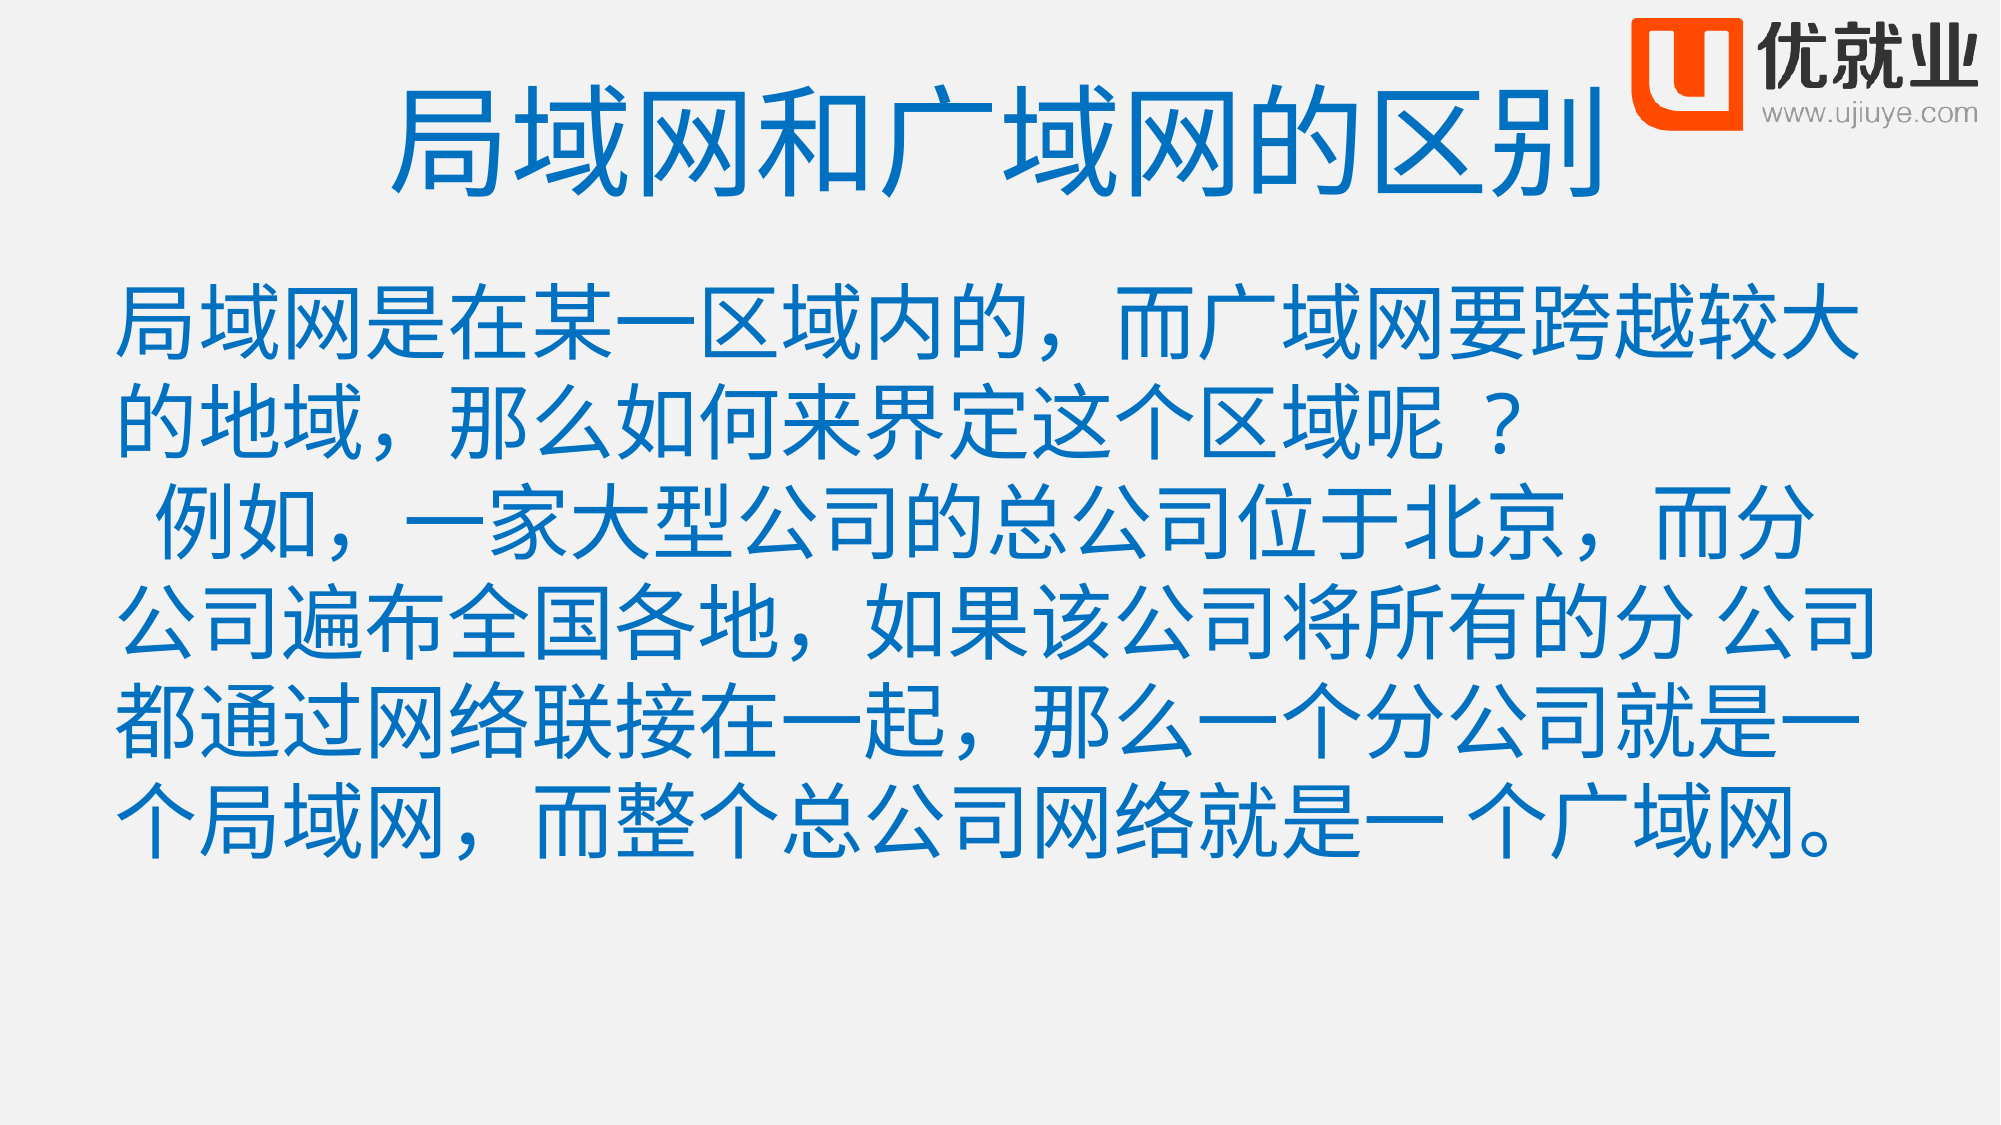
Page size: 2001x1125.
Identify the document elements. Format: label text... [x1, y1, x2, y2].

list 局域网是在某一区域内的，而广域网要跨越较大的地域，那么如何来界定这个区域呢 ? 例如，一家大型公司的总公司位于北京，而分公司遍布全国各地，如果该公司将所有的分 公司都通过网络联接在一起，那么一个分公司就是一个局域网，而整个总公司网络就是一 个广域网。 [99, 262, 1900, 1005]
picture [1631, 18, 1978, 131]
title 局域网和广域网的区别 [99, 45, 1900, 233]
